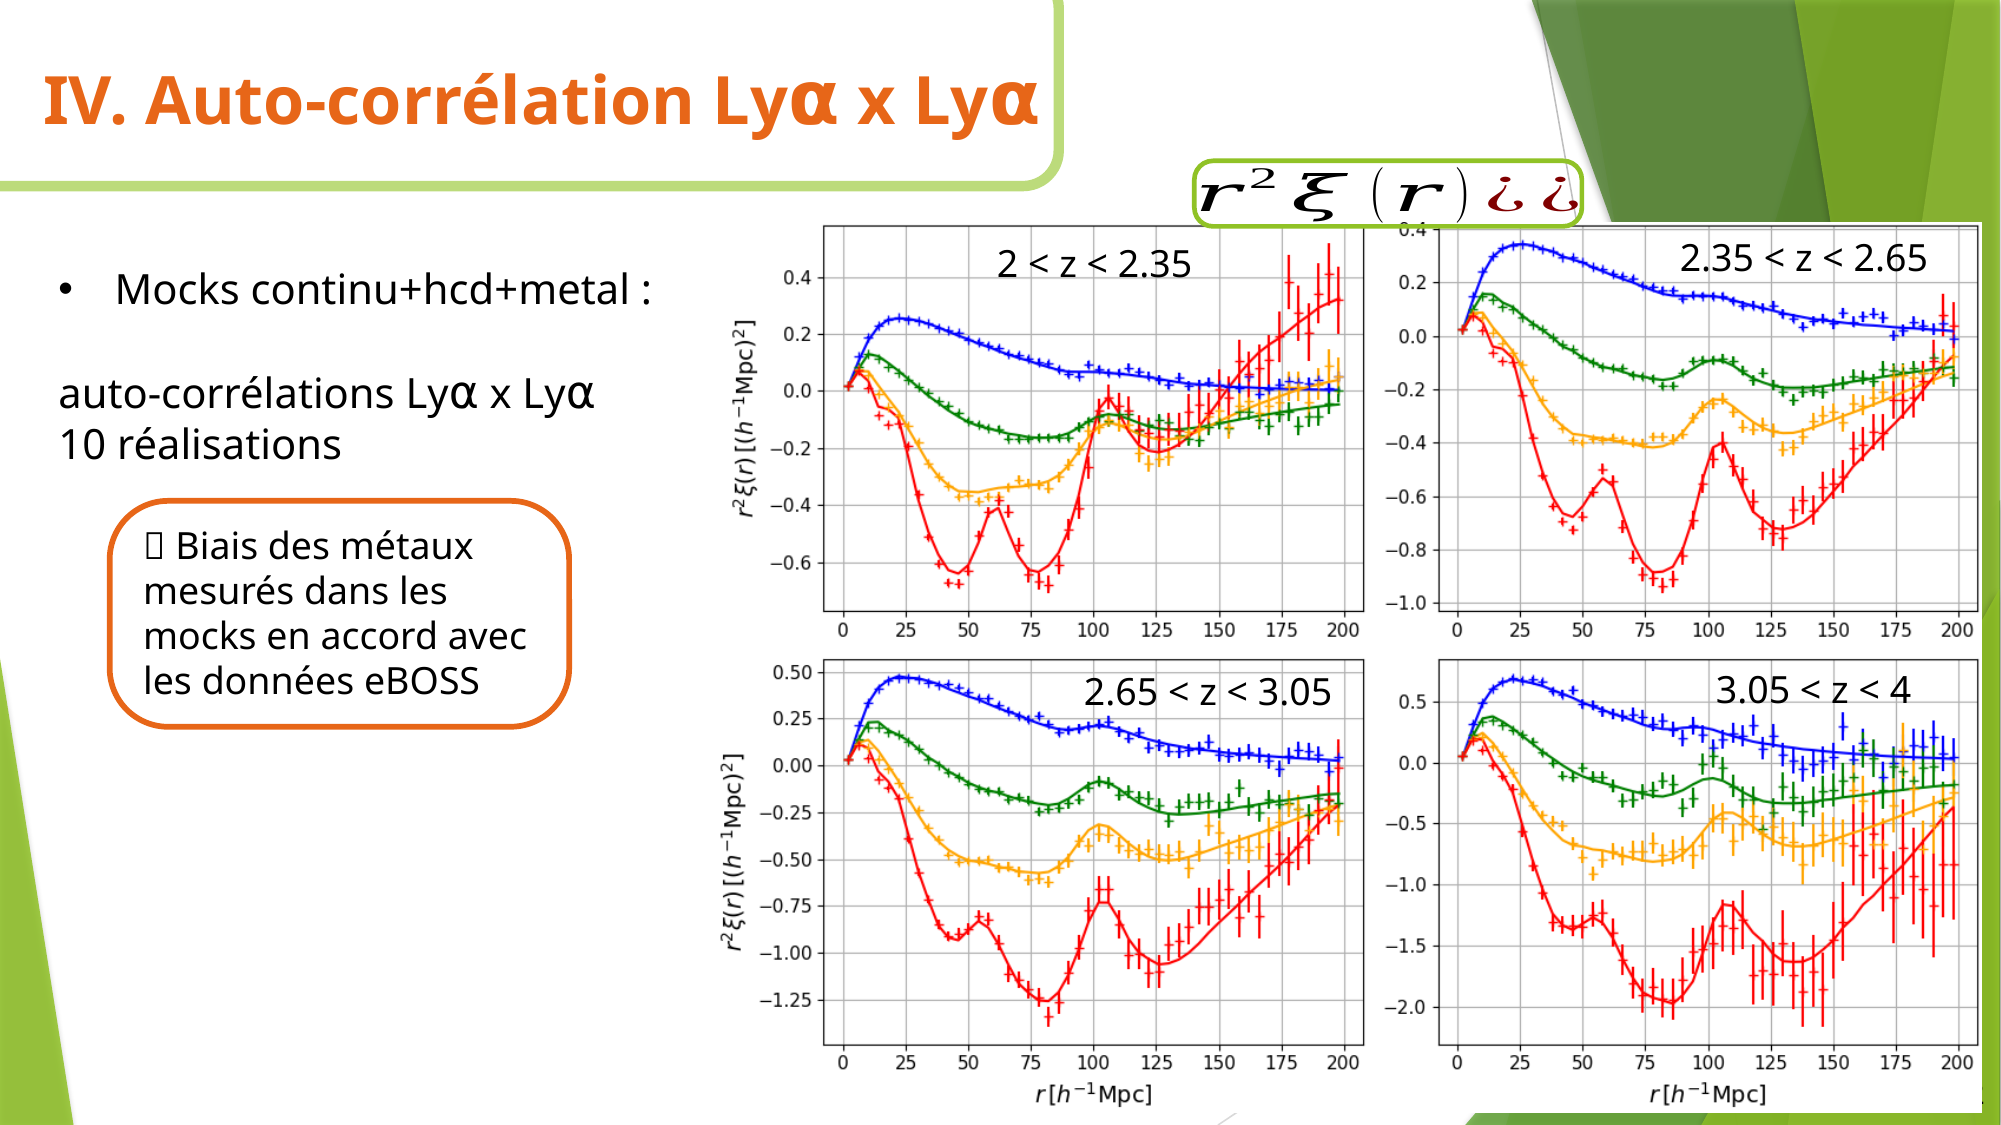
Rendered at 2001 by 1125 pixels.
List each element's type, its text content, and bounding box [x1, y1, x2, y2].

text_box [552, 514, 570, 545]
text_box [1192, 159, 1584, 221]
slide_number 42 [1887, 1065, 2000, 1125]
picture [716, 222, 1983, 1114]
text_box [108, 499, 571, 729]
text_box IV. Auto-corrélation Ly⍺ x Ly⍺ [28, 170, 1056, 227]
text_box Mocks continu+hcd+metal : auto-corrélations Ly⍺ x Ly⍺ 10 réalisations [43, 255, 667, 476]
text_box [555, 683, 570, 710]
text_box [0, 0, 1061, 188]
